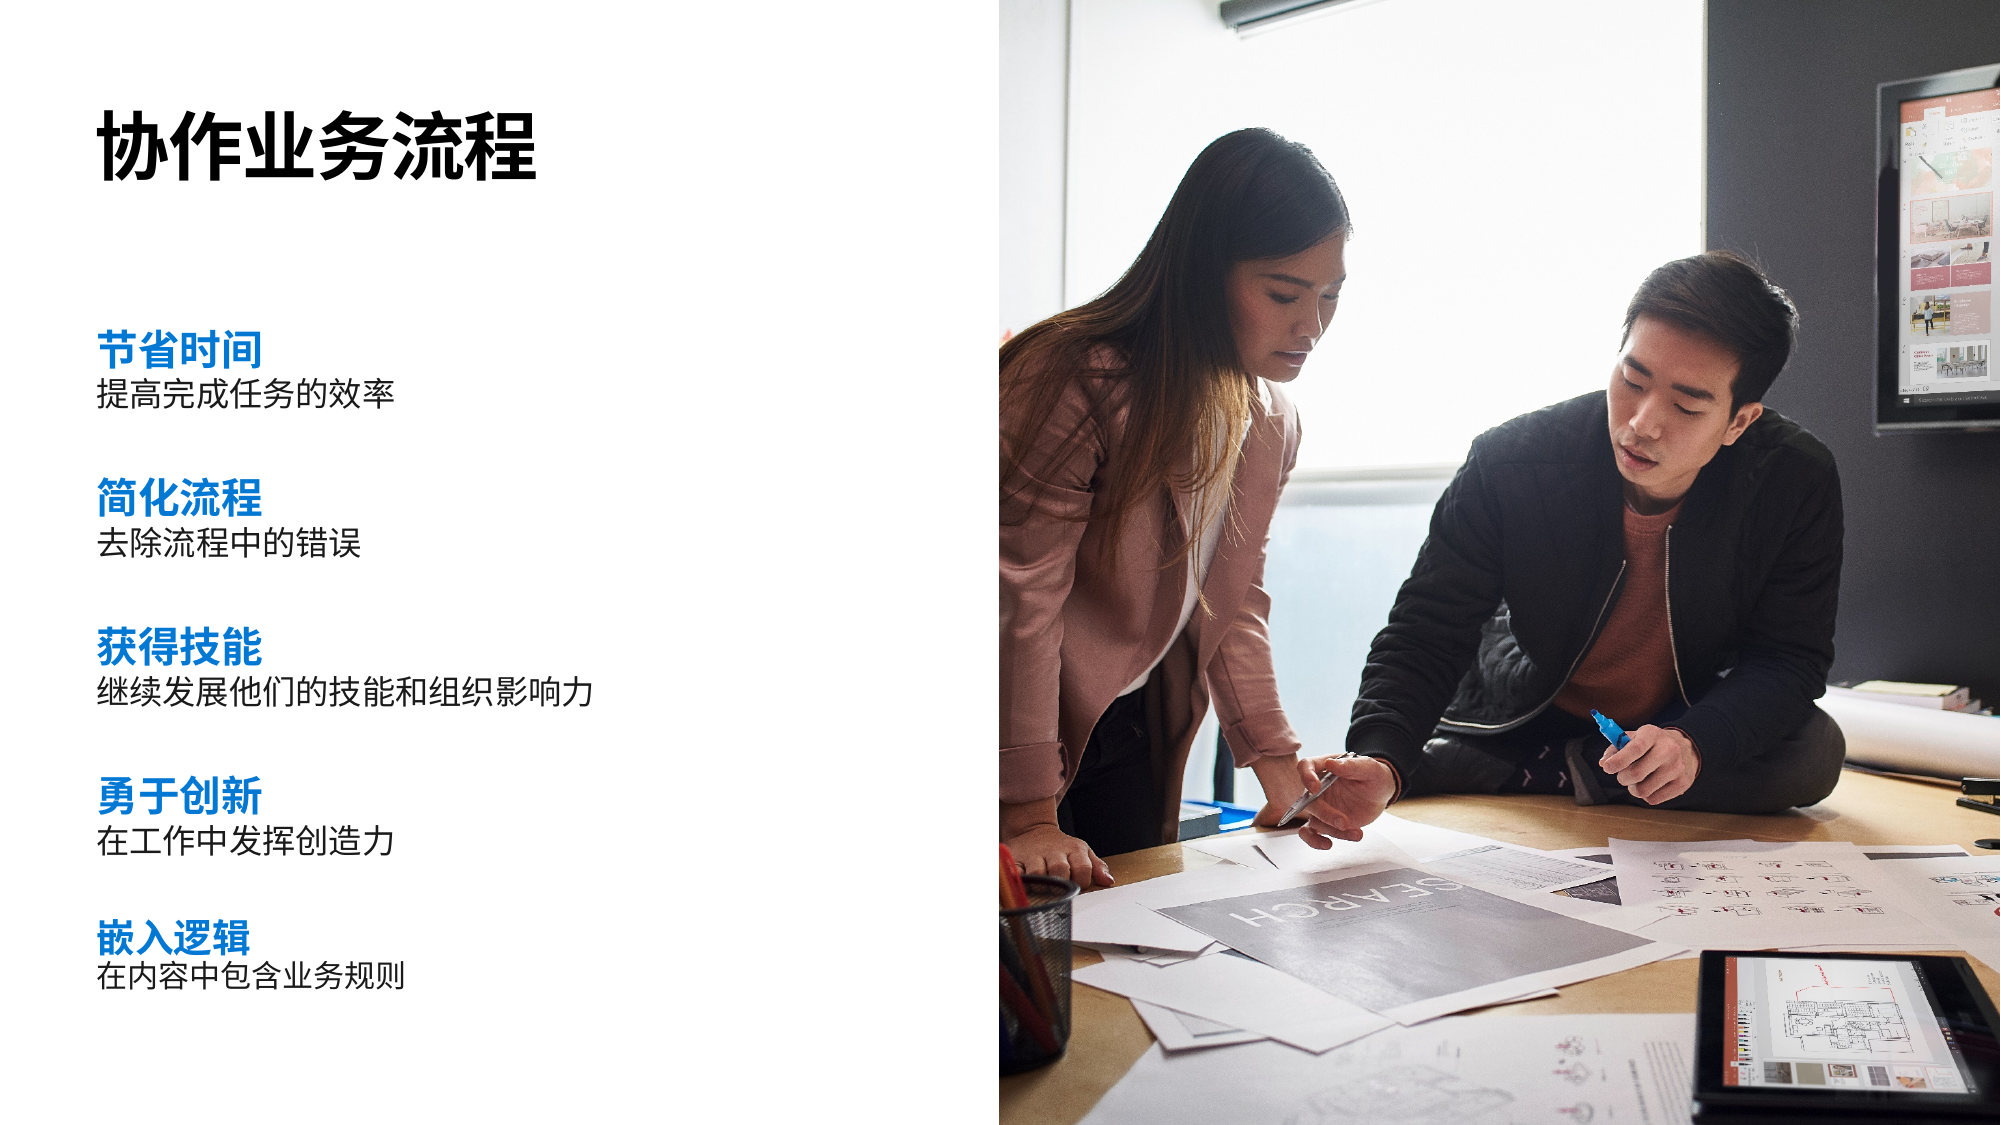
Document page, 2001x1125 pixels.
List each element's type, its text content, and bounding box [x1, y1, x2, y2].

text_box 勇于创新 在工作中发挥创造力 [96, 762, 928, 868]
title 协作业务流程 [79, 104, 771, 196]
text_box 获得技能 继续发展他们的技能和组织影响力 [96, 613, 928, 719]
picture [999, 0, 2000, 1125]
text_box 节省时间 提高完成任务的效率 [96, 316, 634, 421]
text_box 简化流程 去除流程中的错误 [96, 464, 656, 570]
list 嵌入逻辑 在内容中包含业务规则 [96, 911, 629, 1002]
